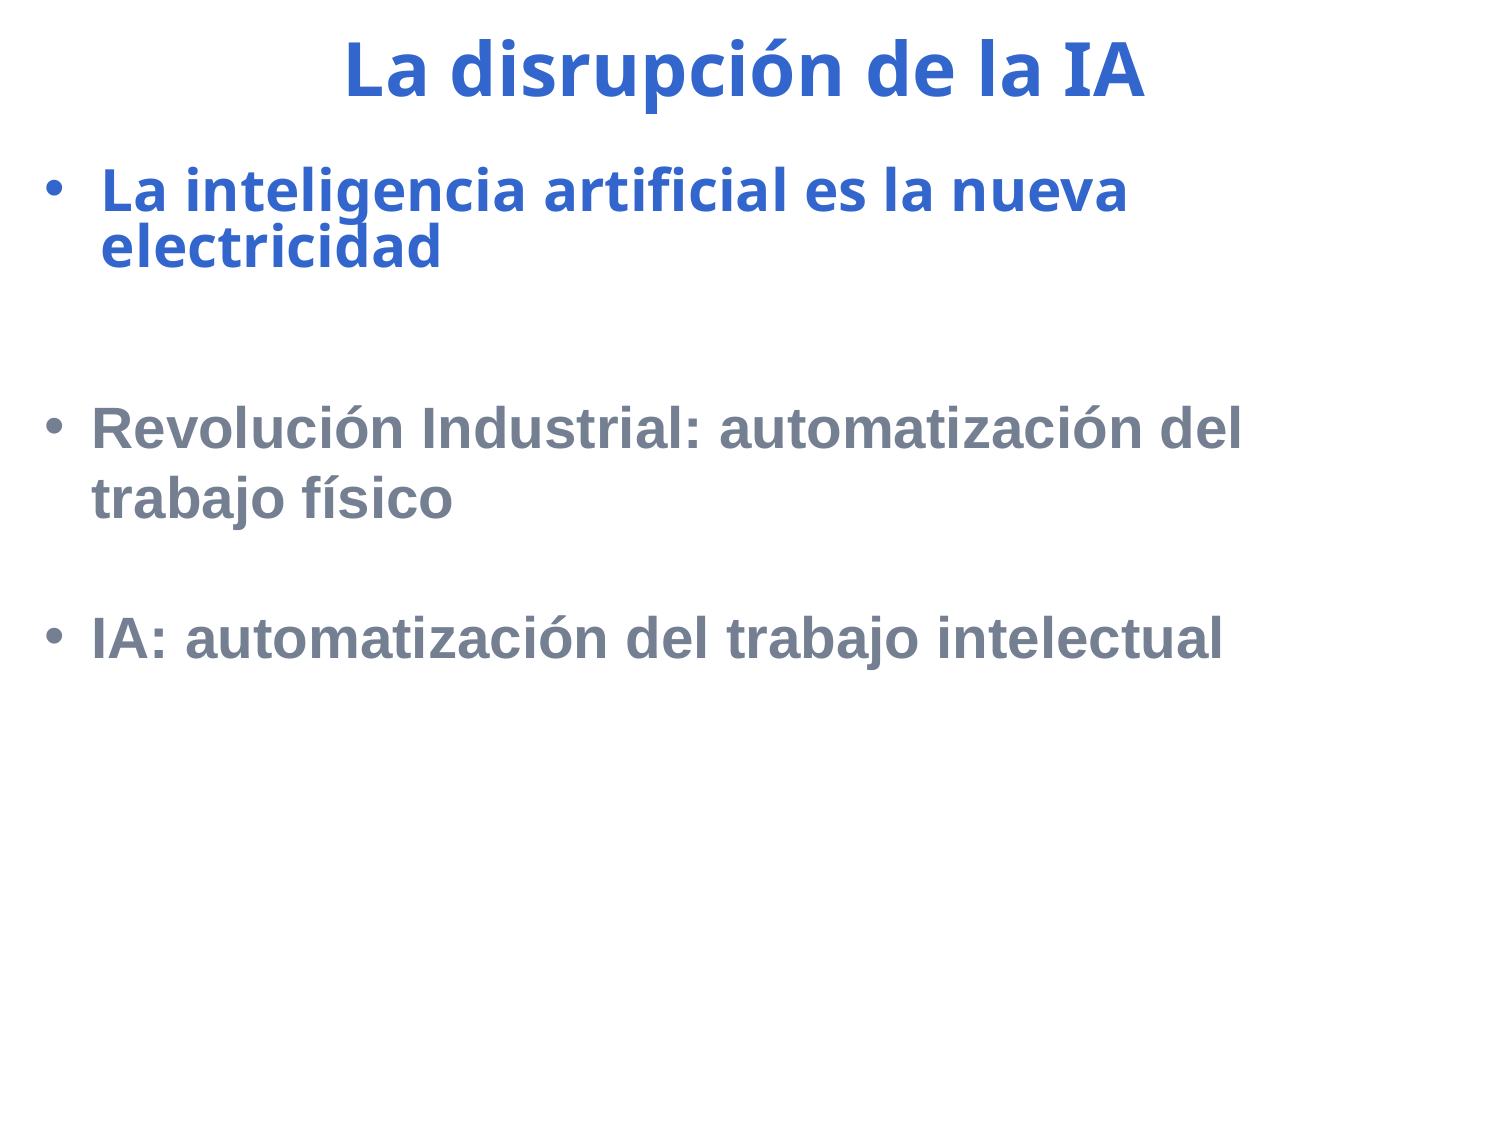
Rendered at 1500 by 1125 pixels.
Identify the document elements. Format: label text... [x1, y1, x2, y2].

text_box La disrupción de la IA La inteligencia artificial es la nueva electricidad Revolución Industrial: automatización del trabajo físico IA: automatización del trabajo intelectual [29, 30, 1459, 273]
